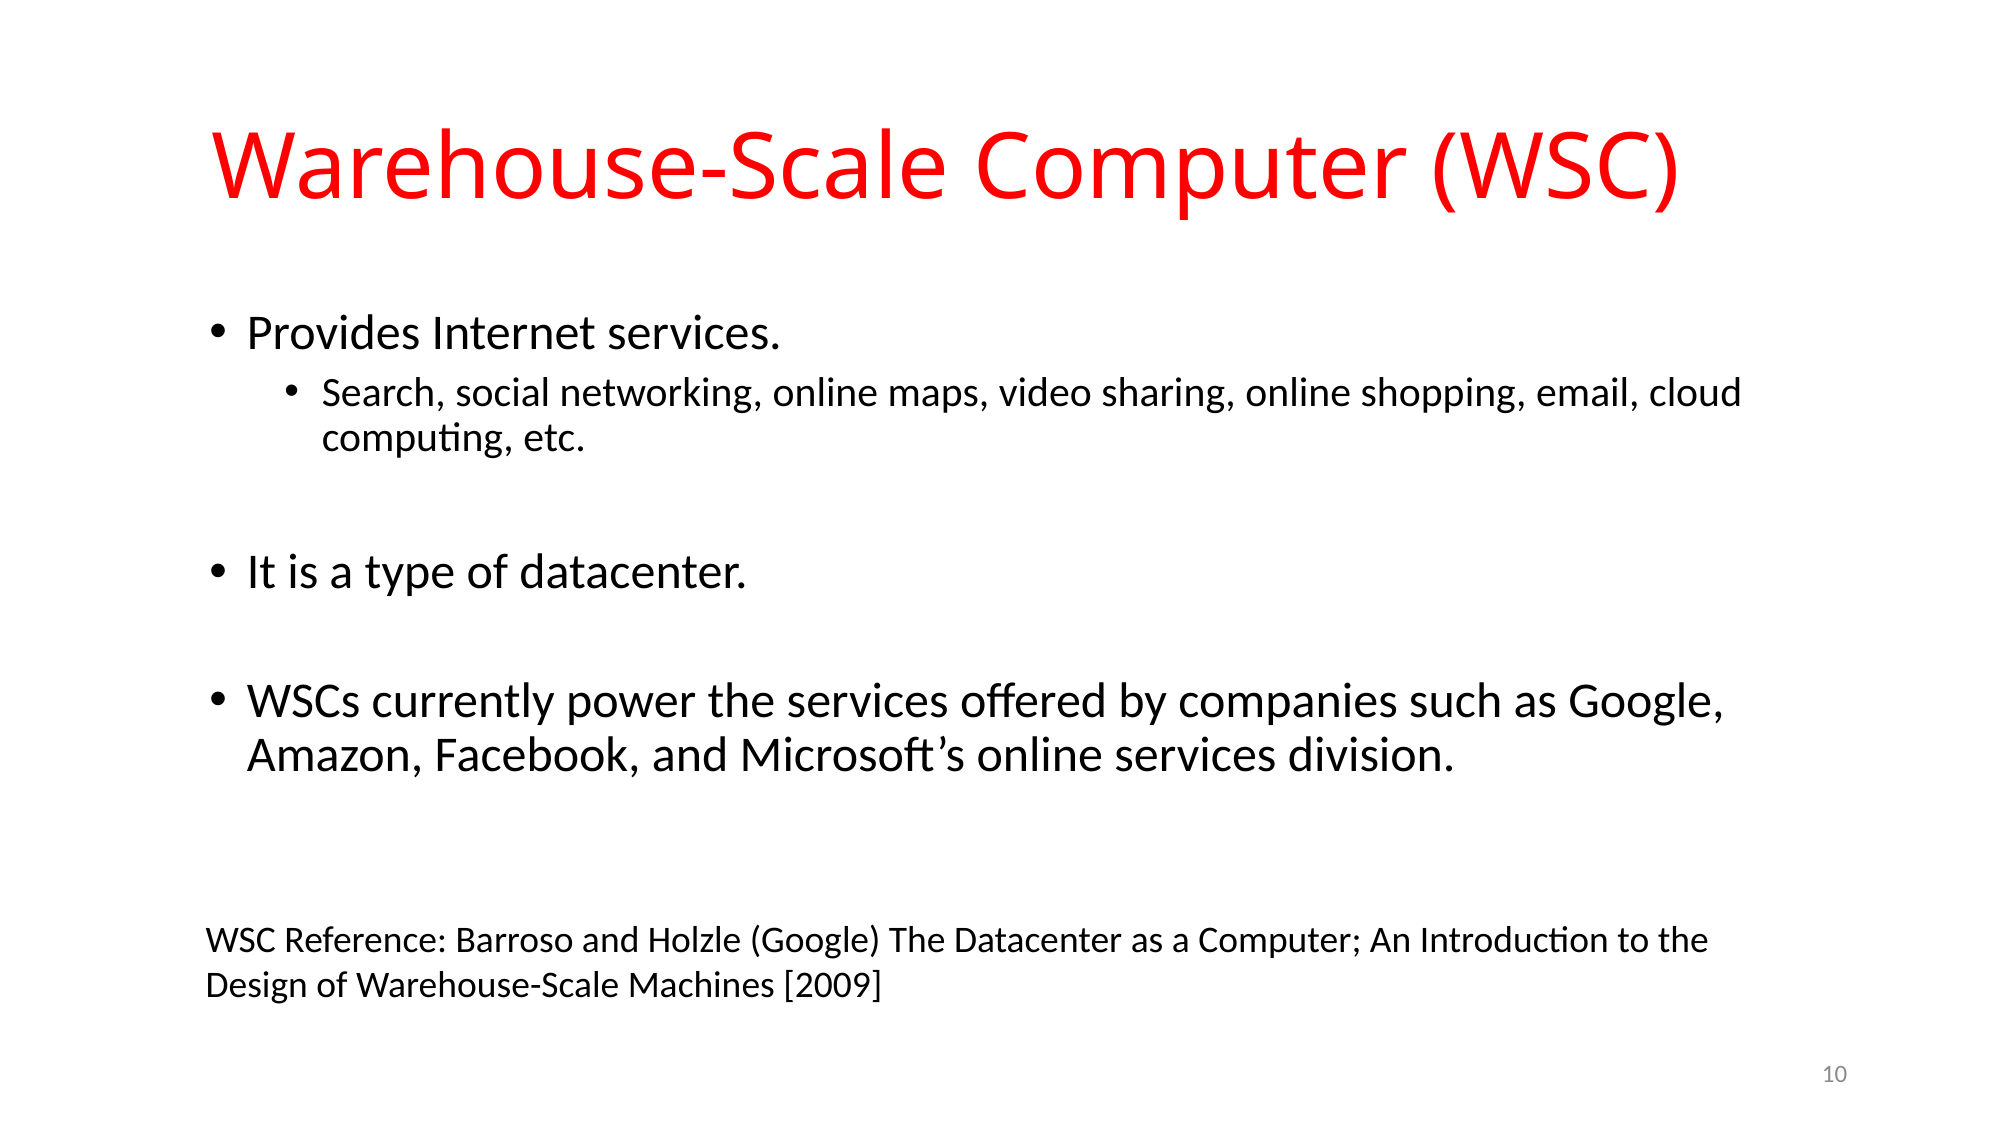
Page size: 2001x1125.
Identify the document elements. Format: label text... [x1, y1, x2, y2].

list Provides Internet services. Search, social networking, online maps, video sharing, online shopping, email, cloud computing, etc. It is a type of datacenter. WSCs currently power the services offered by companies such as Google, Amazon, Facebook, and Microsoft’s online services division. [119, 298, 1845, 829]
title Warehouse-Scale Computer (WSC) [173, 59, 1863, 278]
text_box WSC Reference: Barroso and Holzle (Google) The Datacenter as a Computer; An Introduction to the Design of Warehouse-Scale Machines [2009] [190, 907, 1810, 1013]
slide_number 10 [1412, 1042, 1863, 1103]
